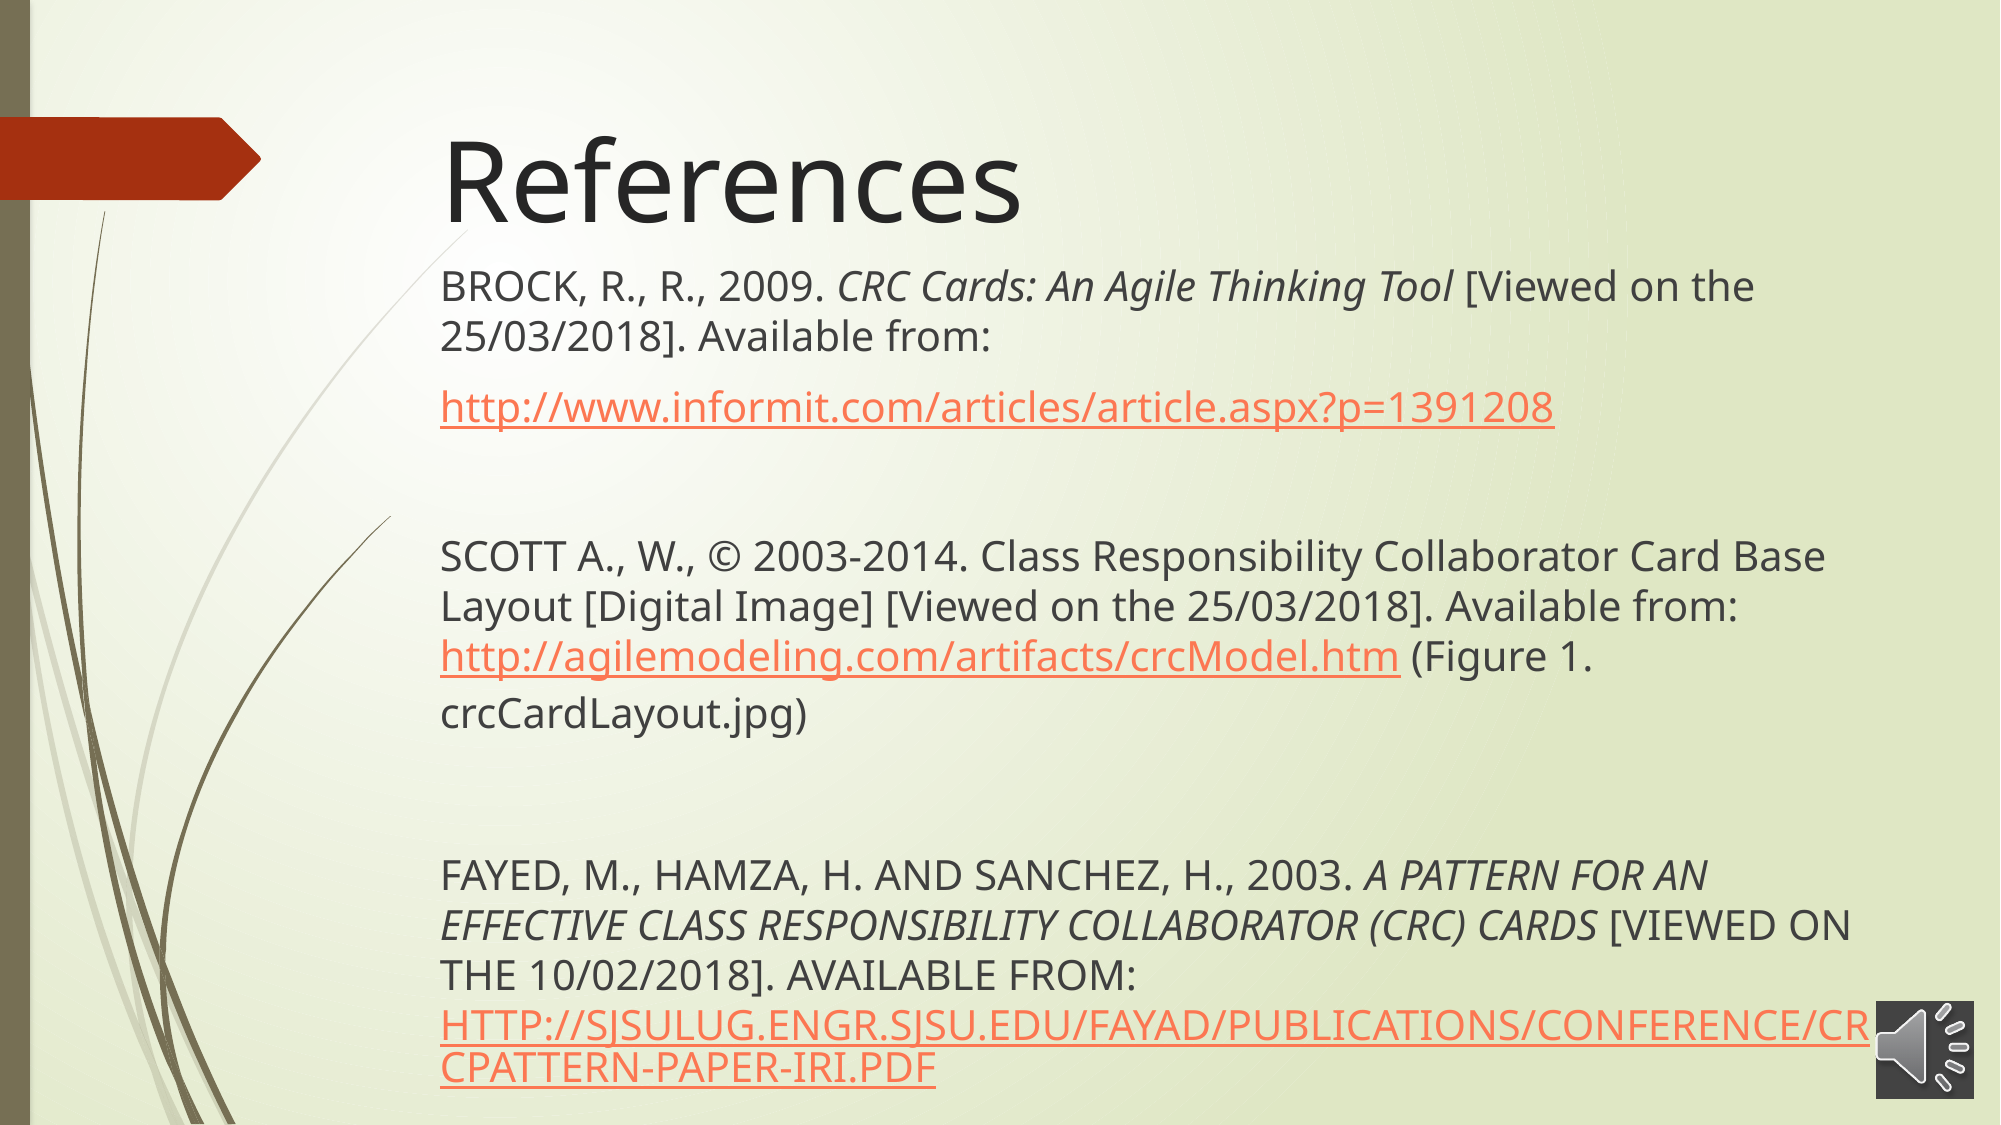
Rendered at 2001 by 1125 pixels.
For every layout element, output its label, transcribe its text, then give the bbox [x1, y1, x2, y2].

list BROCK, R., R., 2009. CRC Cards: An Agile Thinking Tool [Viewed on the 25/03/2018]. Available from: http://www.informit.com/articles/article.aspx?p=1391208 SCOTT A., W., © 2003-2014. Class Responsibility Collaborator Card Base Layout [Digital Image] [Viewed on the 25/03/2018]. Available from: http://agilemodeling.com/artifacts/crcModel.htm (Figure 1. crcCardLayout.jpg) FAYED, M., HAMZA, H. and SANCHEZ, H., 2003. A Pattern for an Effective Class Responsibility Collaborator (CRC) Cards [viewed on the 10/02/2018]. Available from: http://sjsulug.engr.sjsu.edu/fayad/publications/conference/CRCPattern-Paper-IRI.pdf [424, 252, 1887, 1087]
title References [425, 102, 1888, 313]
picture [1874, 999, 1976, 1101]
